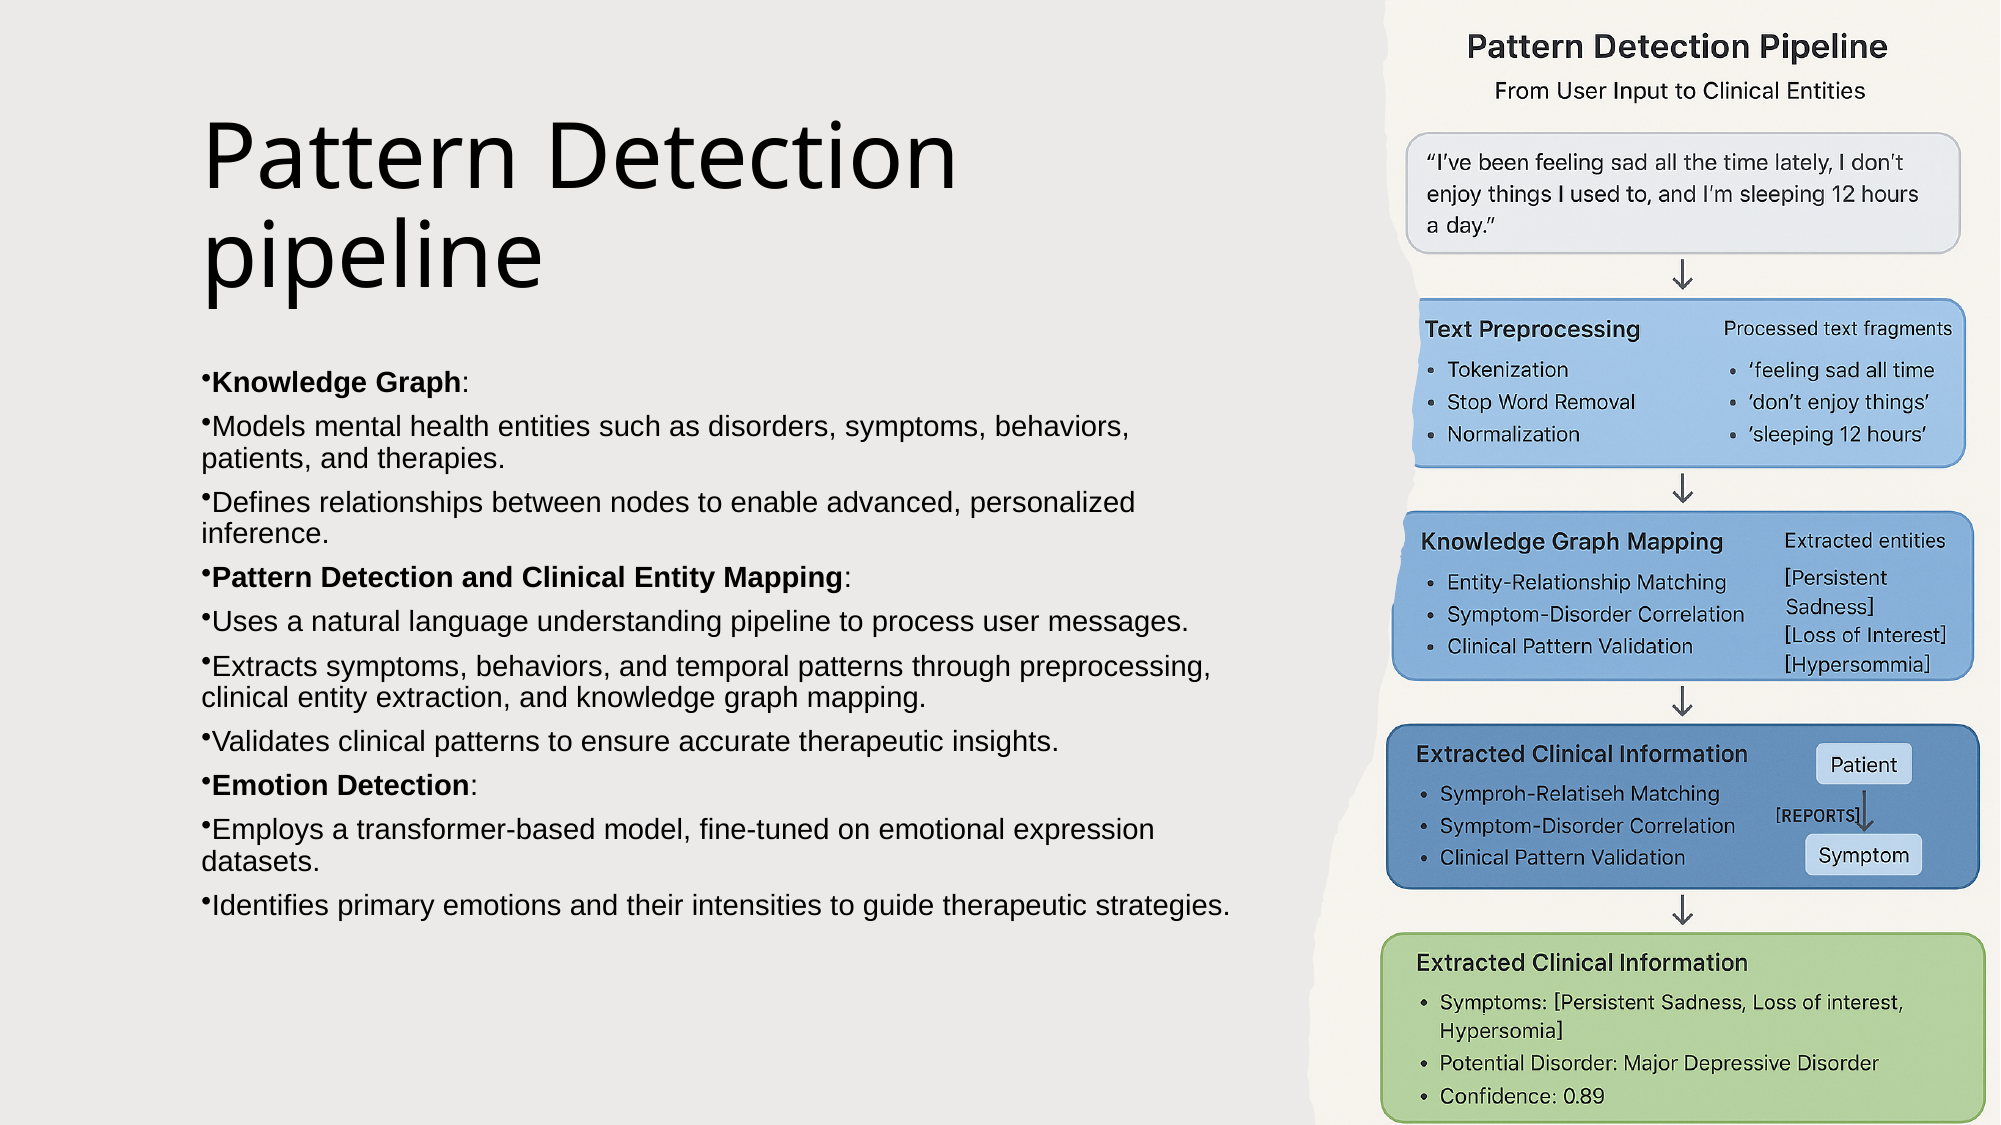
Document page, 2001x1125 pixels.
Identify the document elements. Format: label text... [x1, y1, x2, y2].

text_box [0, 0, 1306, 1125]
title Pattern Detection pipeline [186, 99, 1306, 317]
list Knowledge Graph: Models mental health entities such as disorders, symptoms, behaviors, patients, and therapies. Defines relationships between nodes to enable advanced, personalized inference. Pattern Detection and Clinical Entity Mapping: Uses a natural language understanding pipeline to process user messages. Extracts symptoms, behaviors, and temporal patterns through preprocessing, clinical entity extraction, and knowledge graph mapping. Validates clinical patterns to ensure accurate therapeutic insights. Emotion Detection: Employs a transformer-based model, fine-tuned on emotional expression datasets. Identifies primary emotions and their intensities to guide therapeutic strategies. [186, 359, 1256, 1002]
picture [1306, 0, 2000, 1125]
